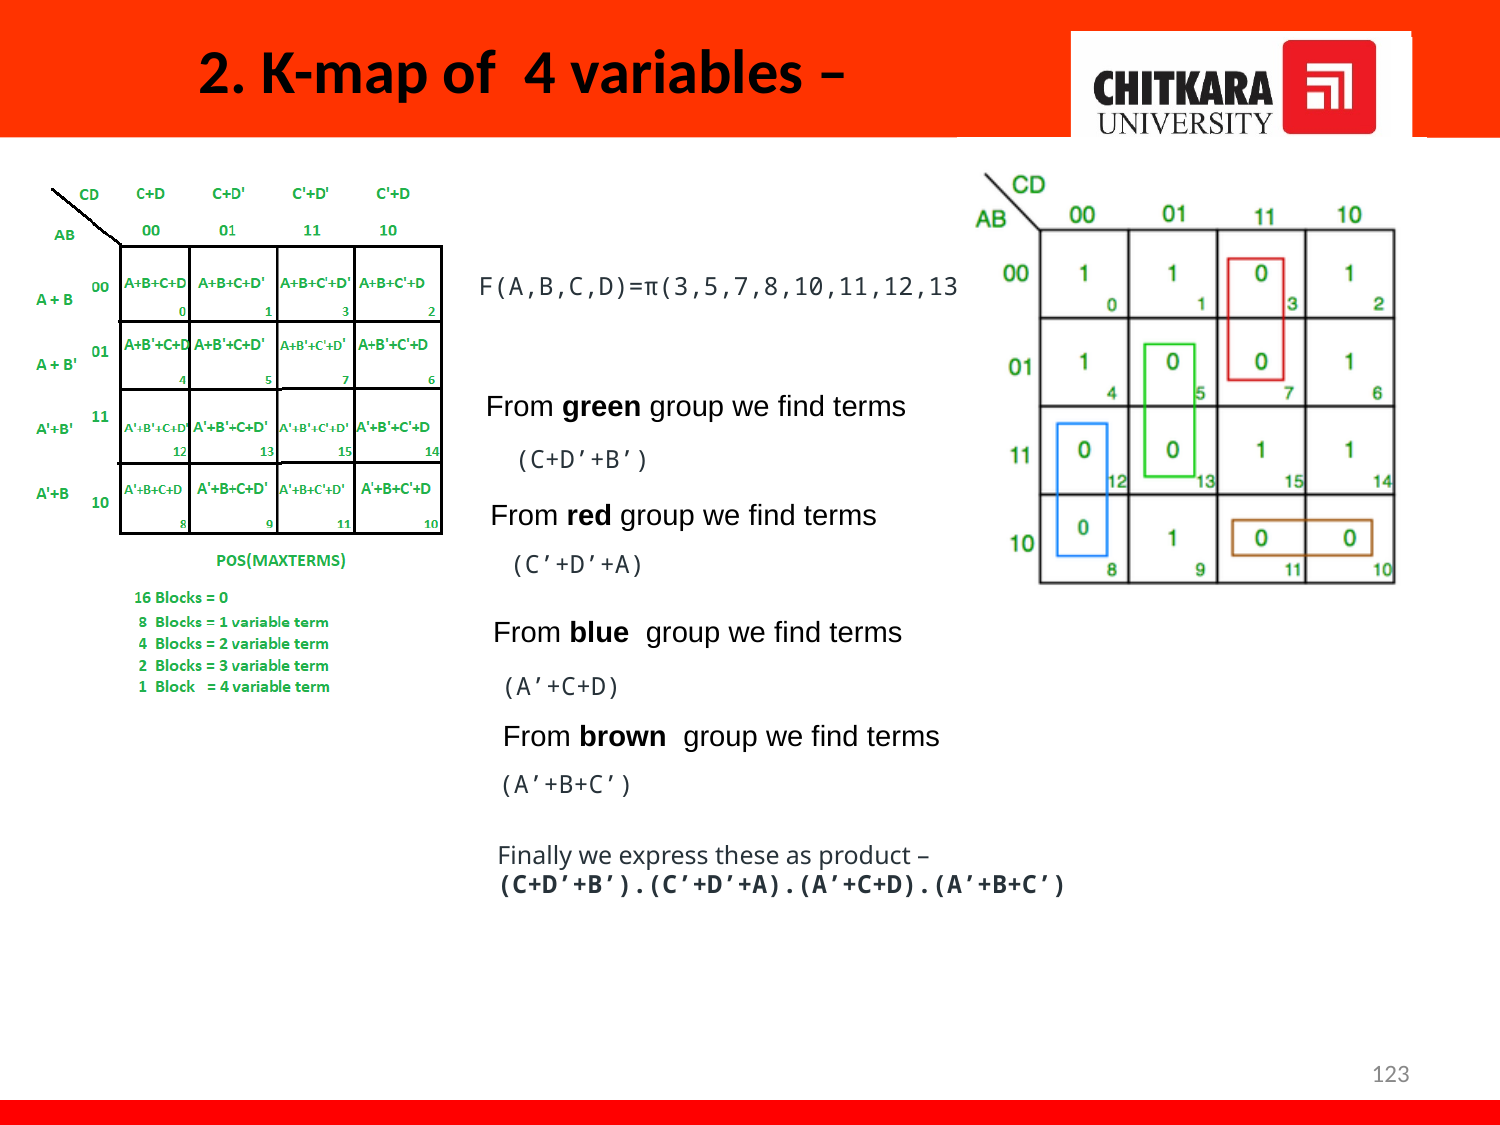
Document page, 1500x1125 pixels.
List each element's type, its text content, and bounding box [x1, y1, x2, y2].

text_box (C+D’+B’) [562, 443, 952, 485]
text_box (A’+C+D) [562, 670, 918, 709]
text_box F(A,B,C,D)=π(3,5,7,8,10,11,12,13) [562, 270, 952, 311]
text_box Finally we express these as product – (C+D’+B’).(C’+D’+A).(A’+C+D).(A’+B+C’) [497, 838, 1217, 899]
text_box (A’+B+C’) [498, 768, 1023, 810]
text_box From brown group we find terms [487, 709, 957, 760]
text_box From blue group we find terms [562, 605, 920, 656]
picture [957, 37, 1427, 607]
title 2. K-map of 4 variables – [0, 0, 1063, 138]
text_box (C’+D’+A) [562, 548, 778, 590]
text_box From green group we find terms [562, 379, 932, 430]
text_box From red group we find terms [562, 488, 902, 539]
slide_number 123 [1074, 1042, 1425, 1103]
picture [0, 138, 558, 722]
